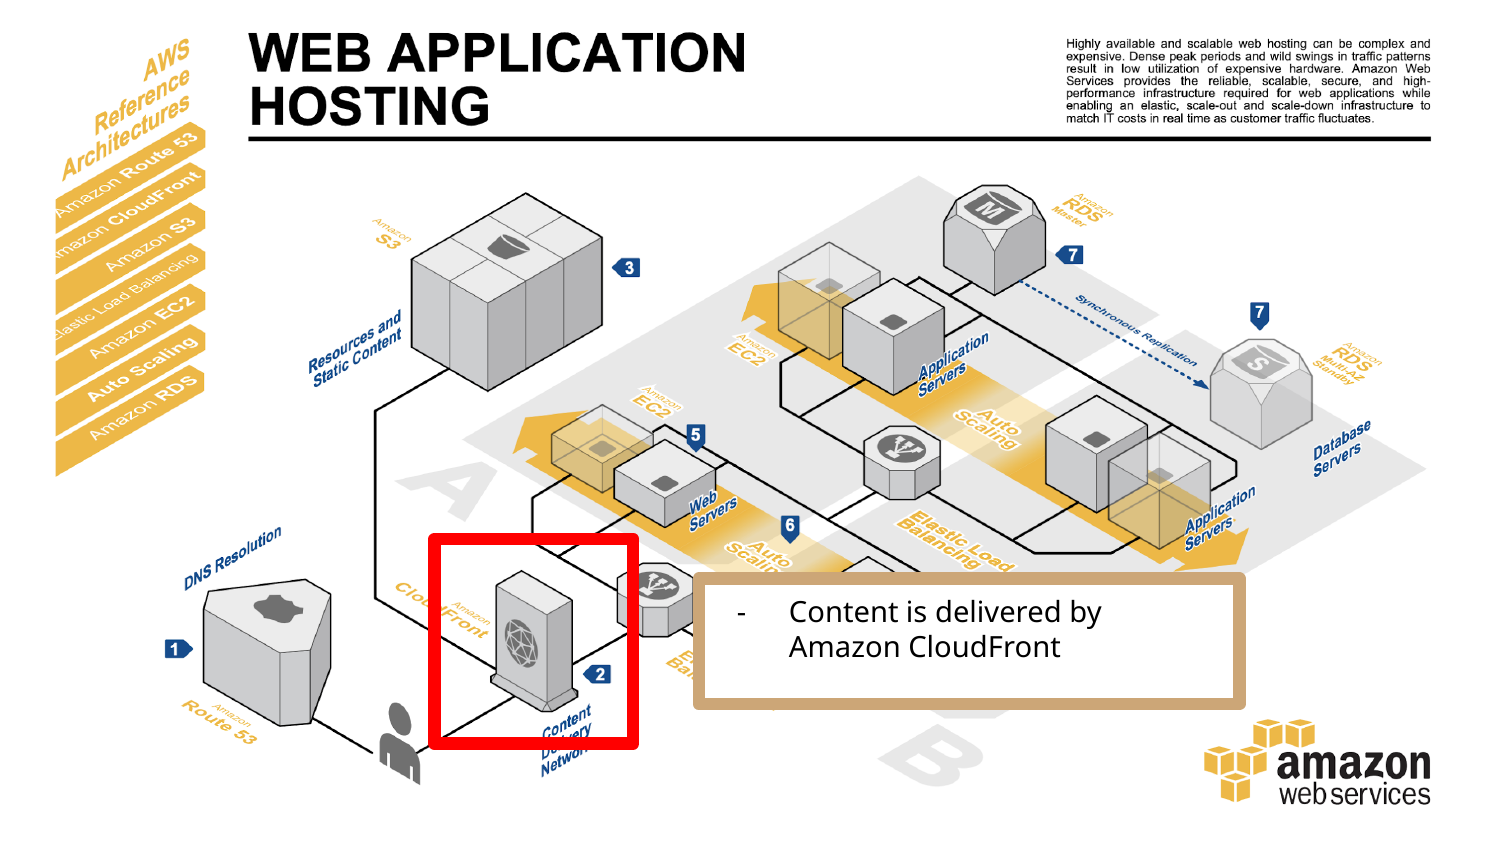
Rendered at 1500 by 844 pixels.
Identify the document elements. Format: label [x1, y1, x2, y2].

picture [55, 24, 1445, 819]
